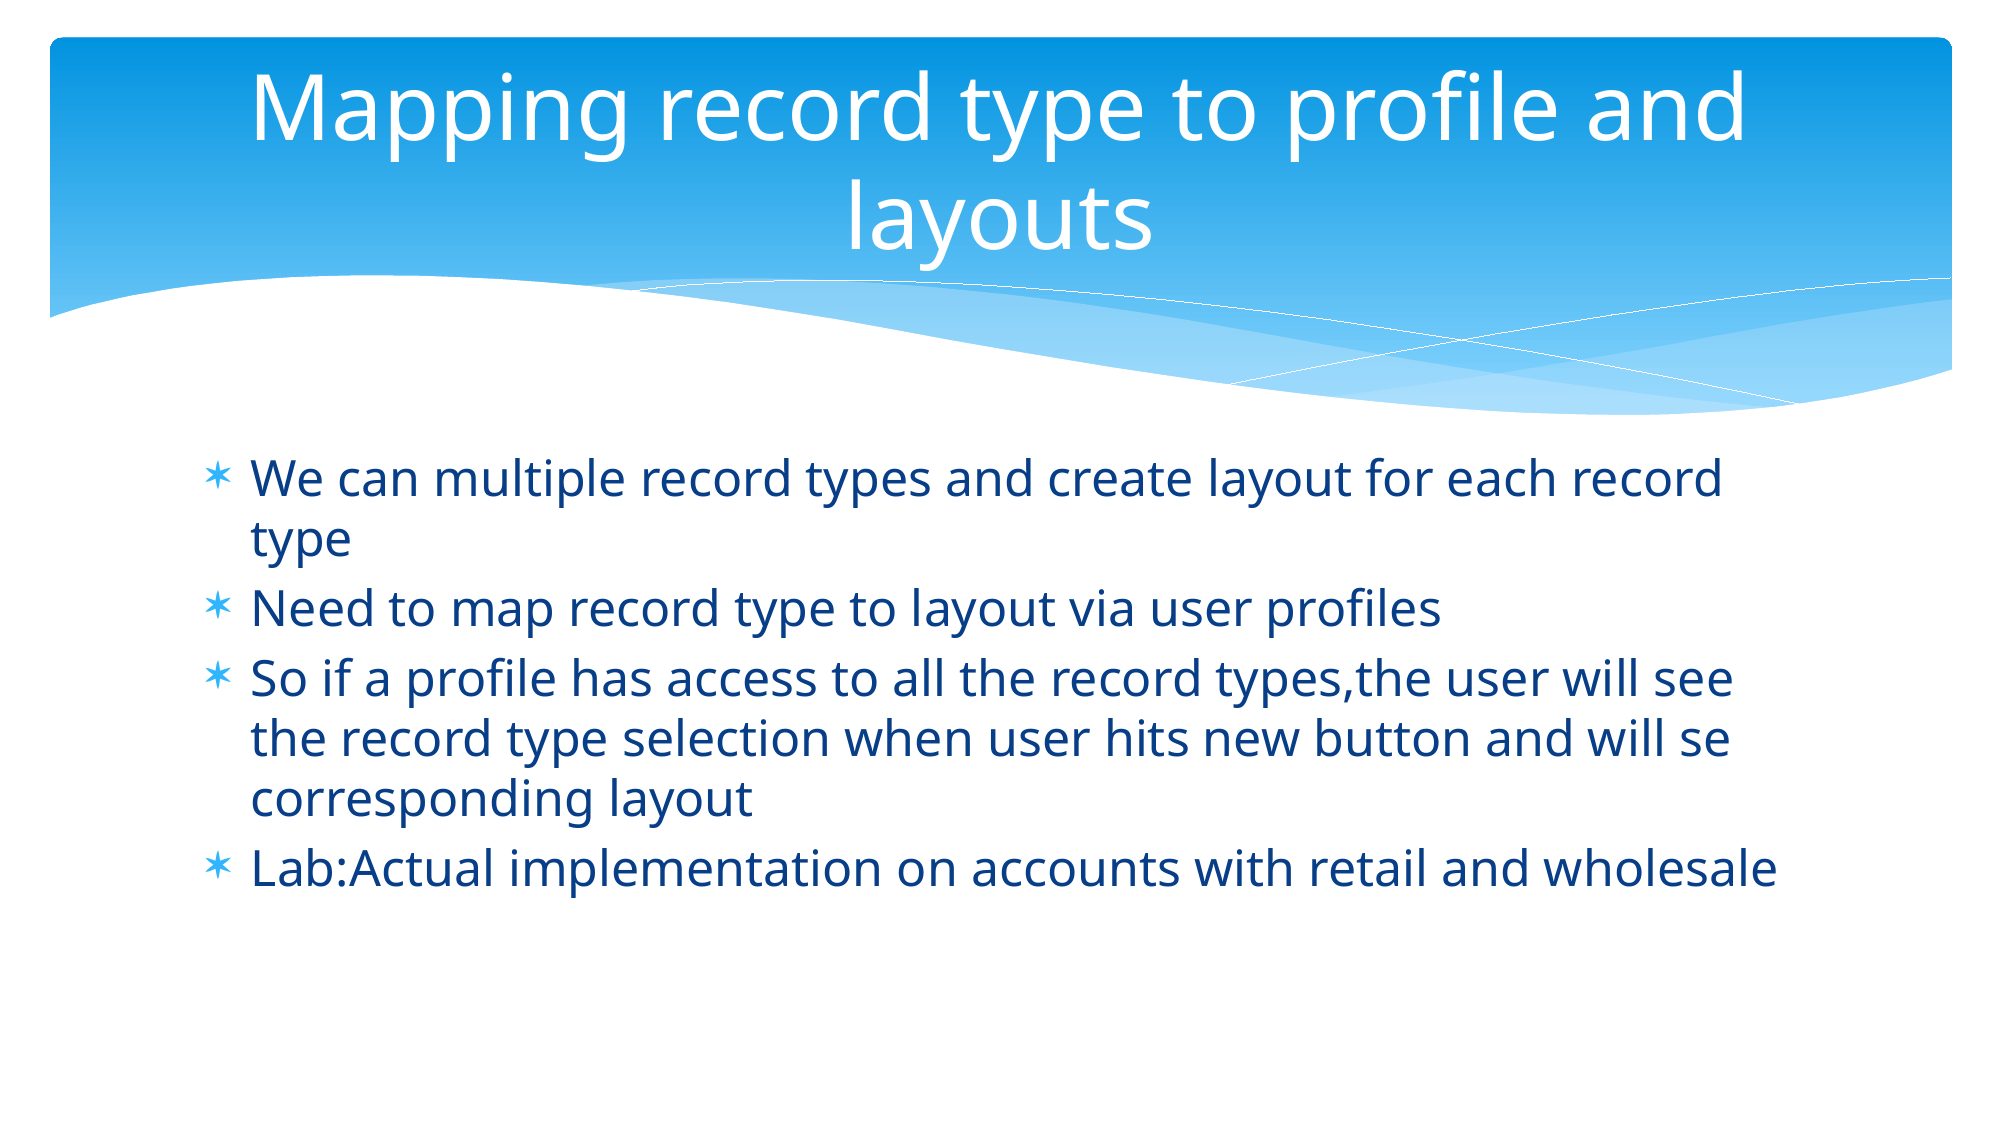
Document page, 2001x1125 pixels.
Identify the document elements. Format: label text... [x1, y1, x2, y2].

title Mapping record type to profile and layouts [99, 55, 1900, 261]
list We can multiple record types and create layout for each record type Need to map record type to layout via user profiles So if a profile has access to all the record types,the user will see the record type selection when user hits new button and will se corresponding layout Lab:Actual implementation on accounts with retail and wholesale [190, 438, 1812, 1005]
